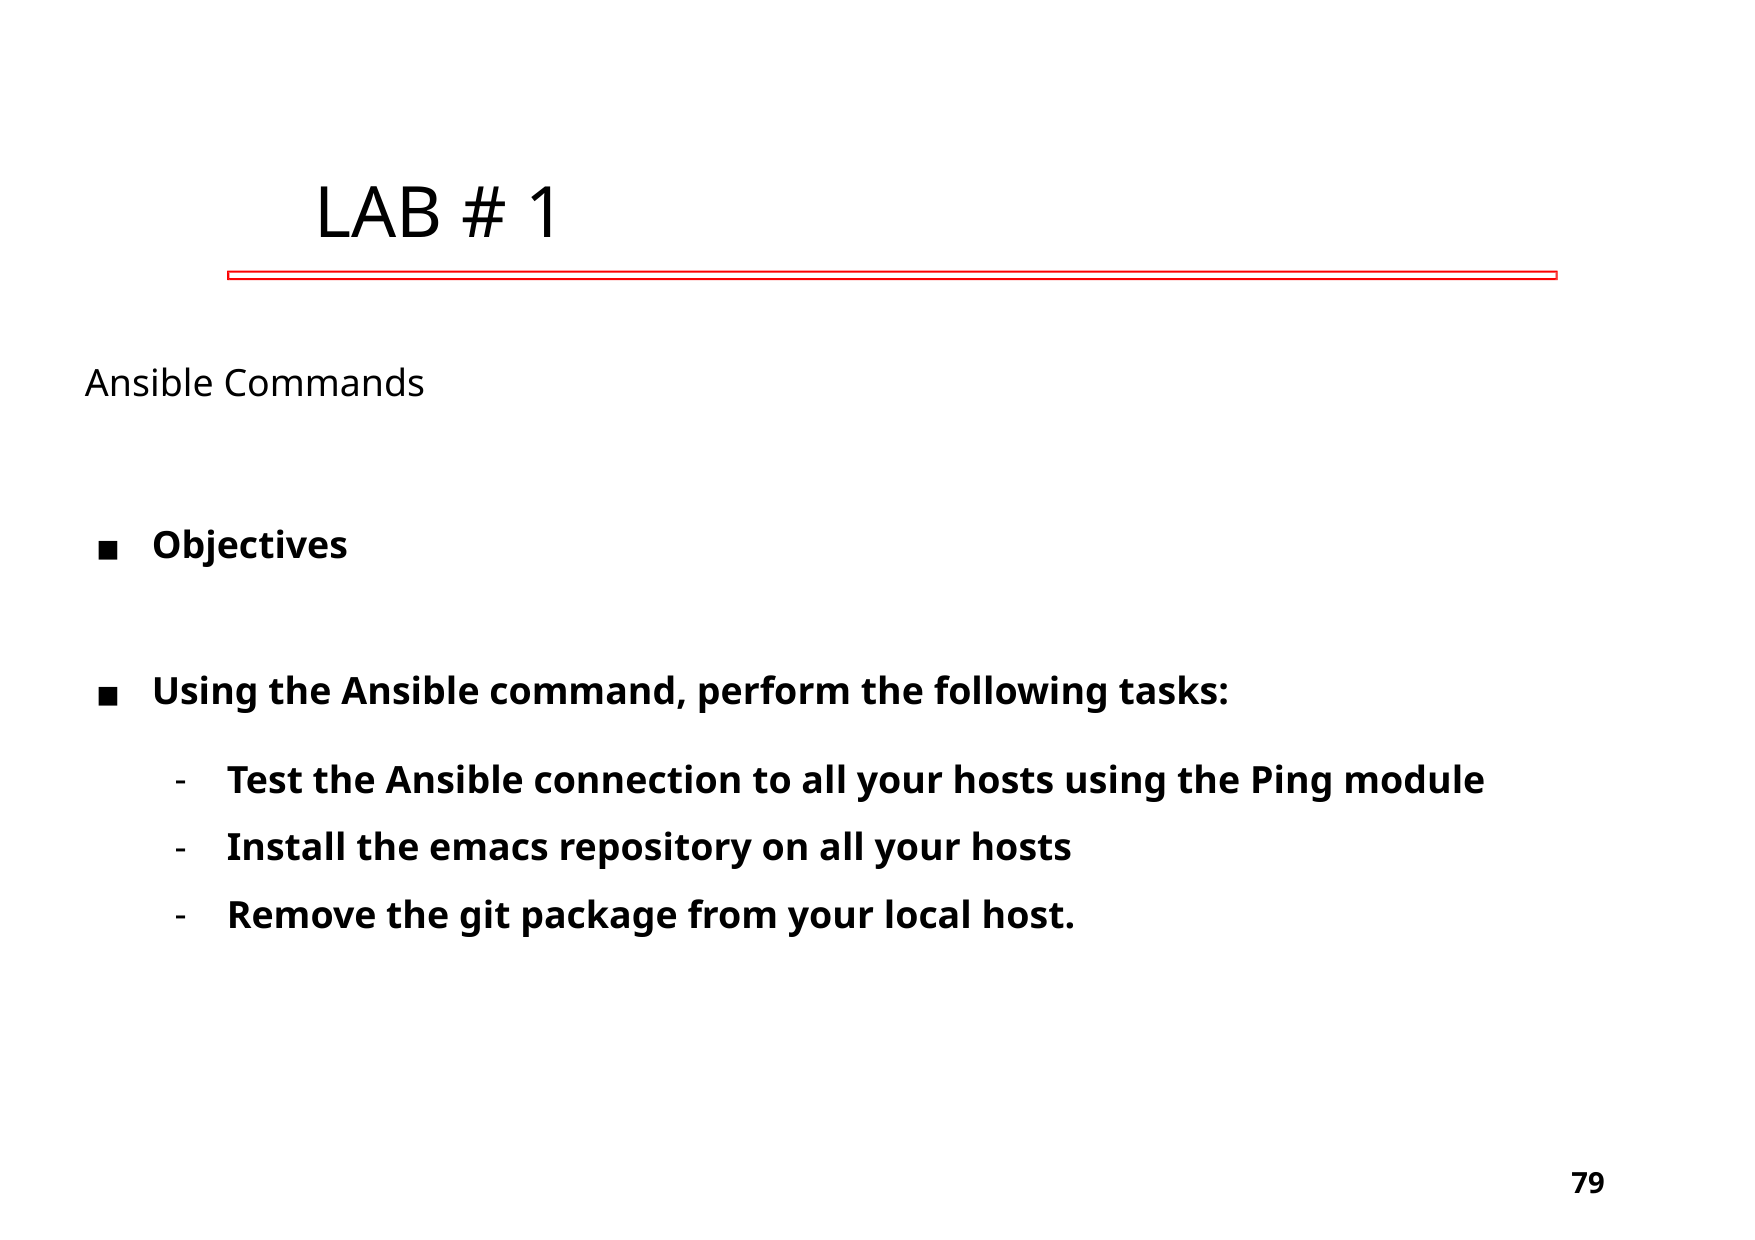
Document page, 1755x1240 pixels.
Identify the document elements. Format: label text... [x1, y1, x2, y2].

title LAB # 1 [312, 104, 756, 314]
list Ansible Commands Objectives Using the Ansible command, perform the following tasks: Test the Ansible connection to all your hosts using the Ping module Install the emacs repository on all your hosts Remove the git package from your local host. [76, 356, 1680, 1063]
slide_number ‹#› [1567, 1164, 1715, 1240]
